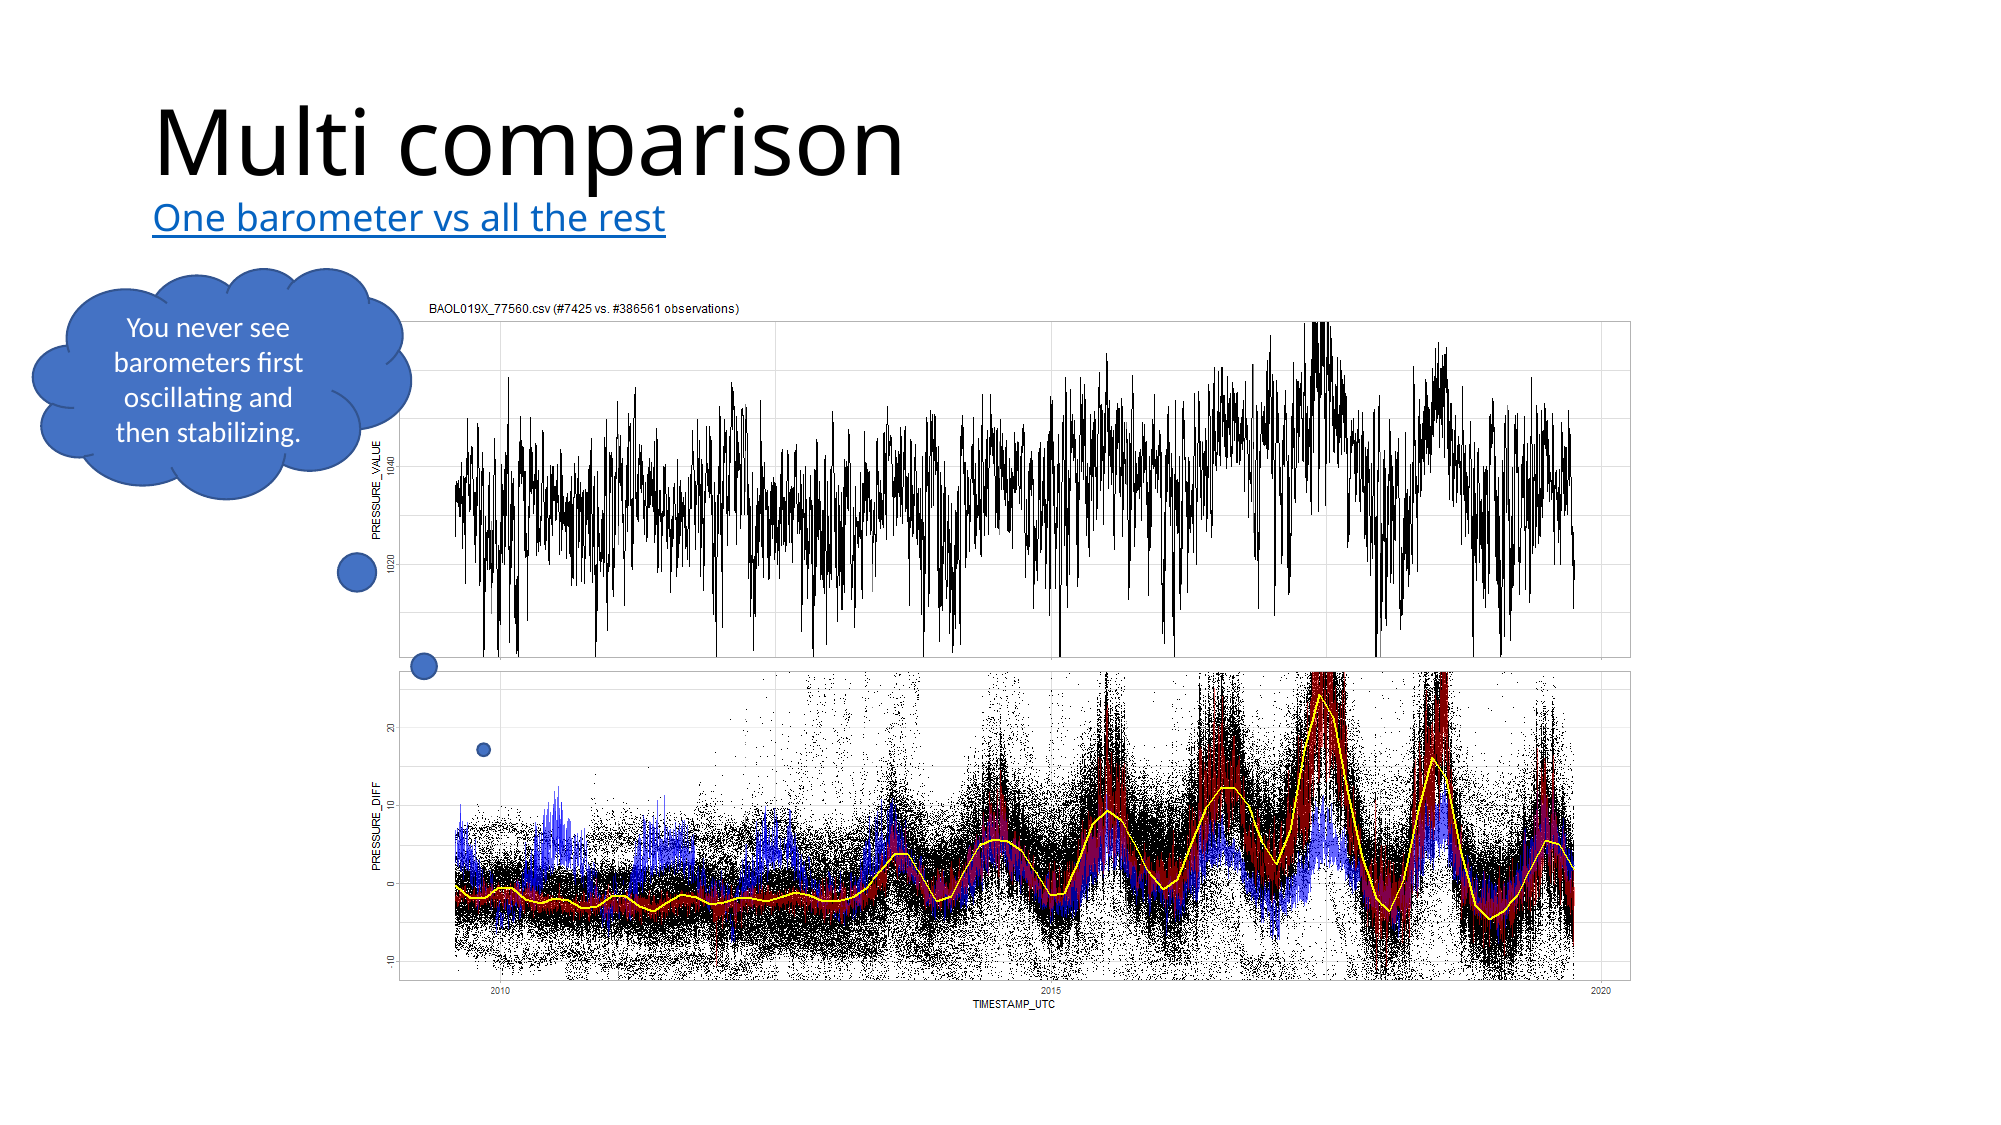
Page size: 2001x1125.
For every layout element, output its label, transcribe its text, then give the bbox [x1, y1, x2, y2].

text_box You never see barometers first oscillating and then stabilizing. [31, 268, 376, 501]
title Multi comparison One barometer vs all the rest [137, 59, 1863, 278]
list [365, 299, 1635, 1014]
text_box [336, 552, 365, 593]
